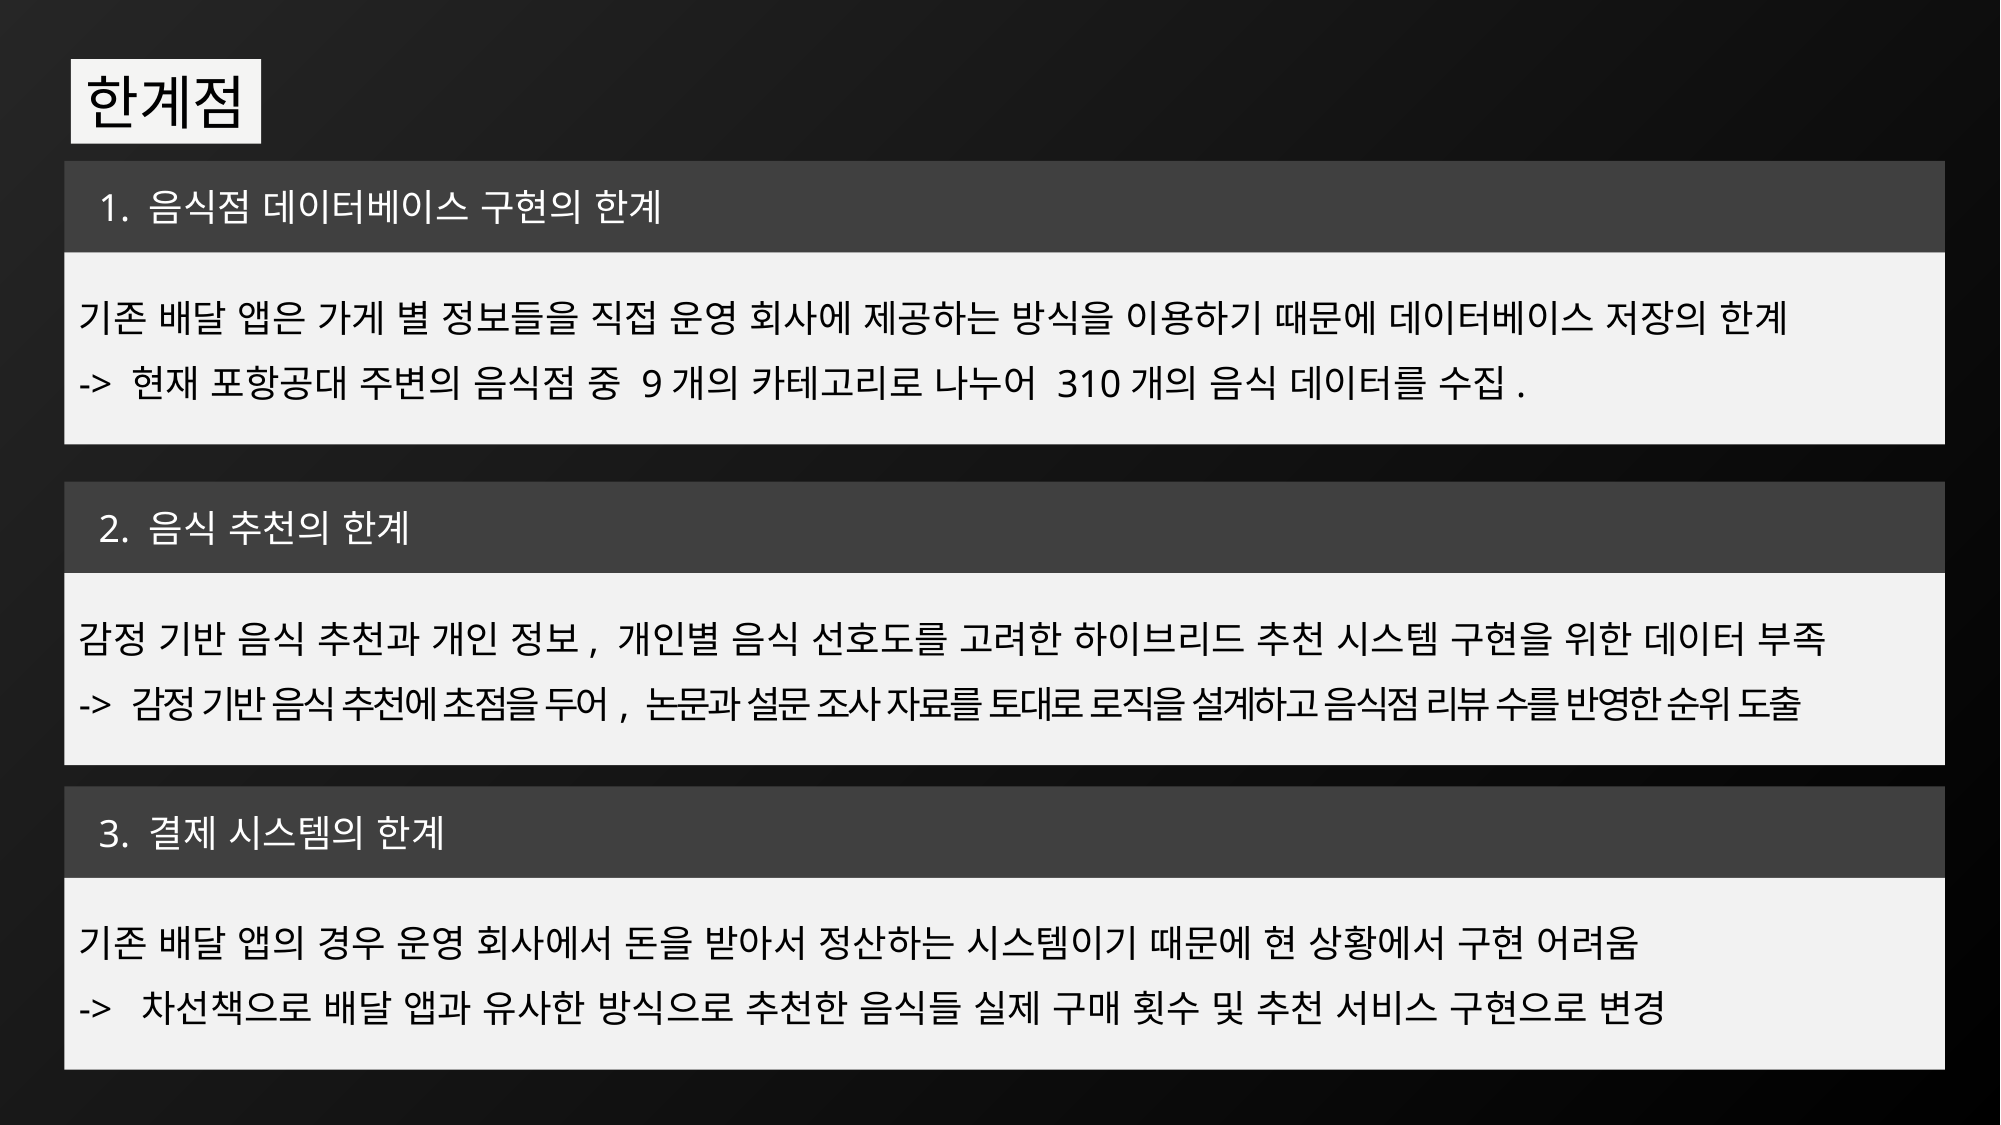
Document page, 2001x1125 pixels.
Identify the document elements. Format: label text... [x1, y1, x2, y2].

text_box 기존 배달 앱은 가게 별 정보들을 직접 운영 회사에 제공하는 방식을 이용하기 때문에 데이터베이스 저장의 한계 -> 현재 포항공대 주변의 음식점 중 9개의 카테고리로 나누어 310개의 음식 데이터를 수집. [64, 252, 1945, 445]
text_box 기존 배달 앱의 경우 운영 회사에서 돈을 받아서 정산하는 시스템이기 때문에 현 상황에서 구현 어려움 -> 차선책으로 배달 앱과 유사한 방식으로 추천한 음식들 실제 구매 횟수 및 추천 서비스 구현으로 변경 [64, 877, 1945, 1070]
text_box 2. 음식 추천의 한계 [64, 481, 1945, 573]
text_box 1. 음식점 데이터베이스 구현의 한계 [64, 160, 1945, 252]
text_box 한계점 [70, 59, 262, 144]
text_box 감정 기반 음식 추천과 개인 정보, 개인별 음식 선호도를 고려한 하이브리드 추천 시스템 구현을 위한 데이터 부족 -> 감정 기반 음식 추천에 초점을 두어, 논문과 설문 조사 자료를 토대로 로직을 설계하고 음식점 리뷰 수를 반영한 순위 도출 [64, 573, 1945, 766]
text_box 3. 결제 시스템의 한계 [64, 786, 1945, 877]
